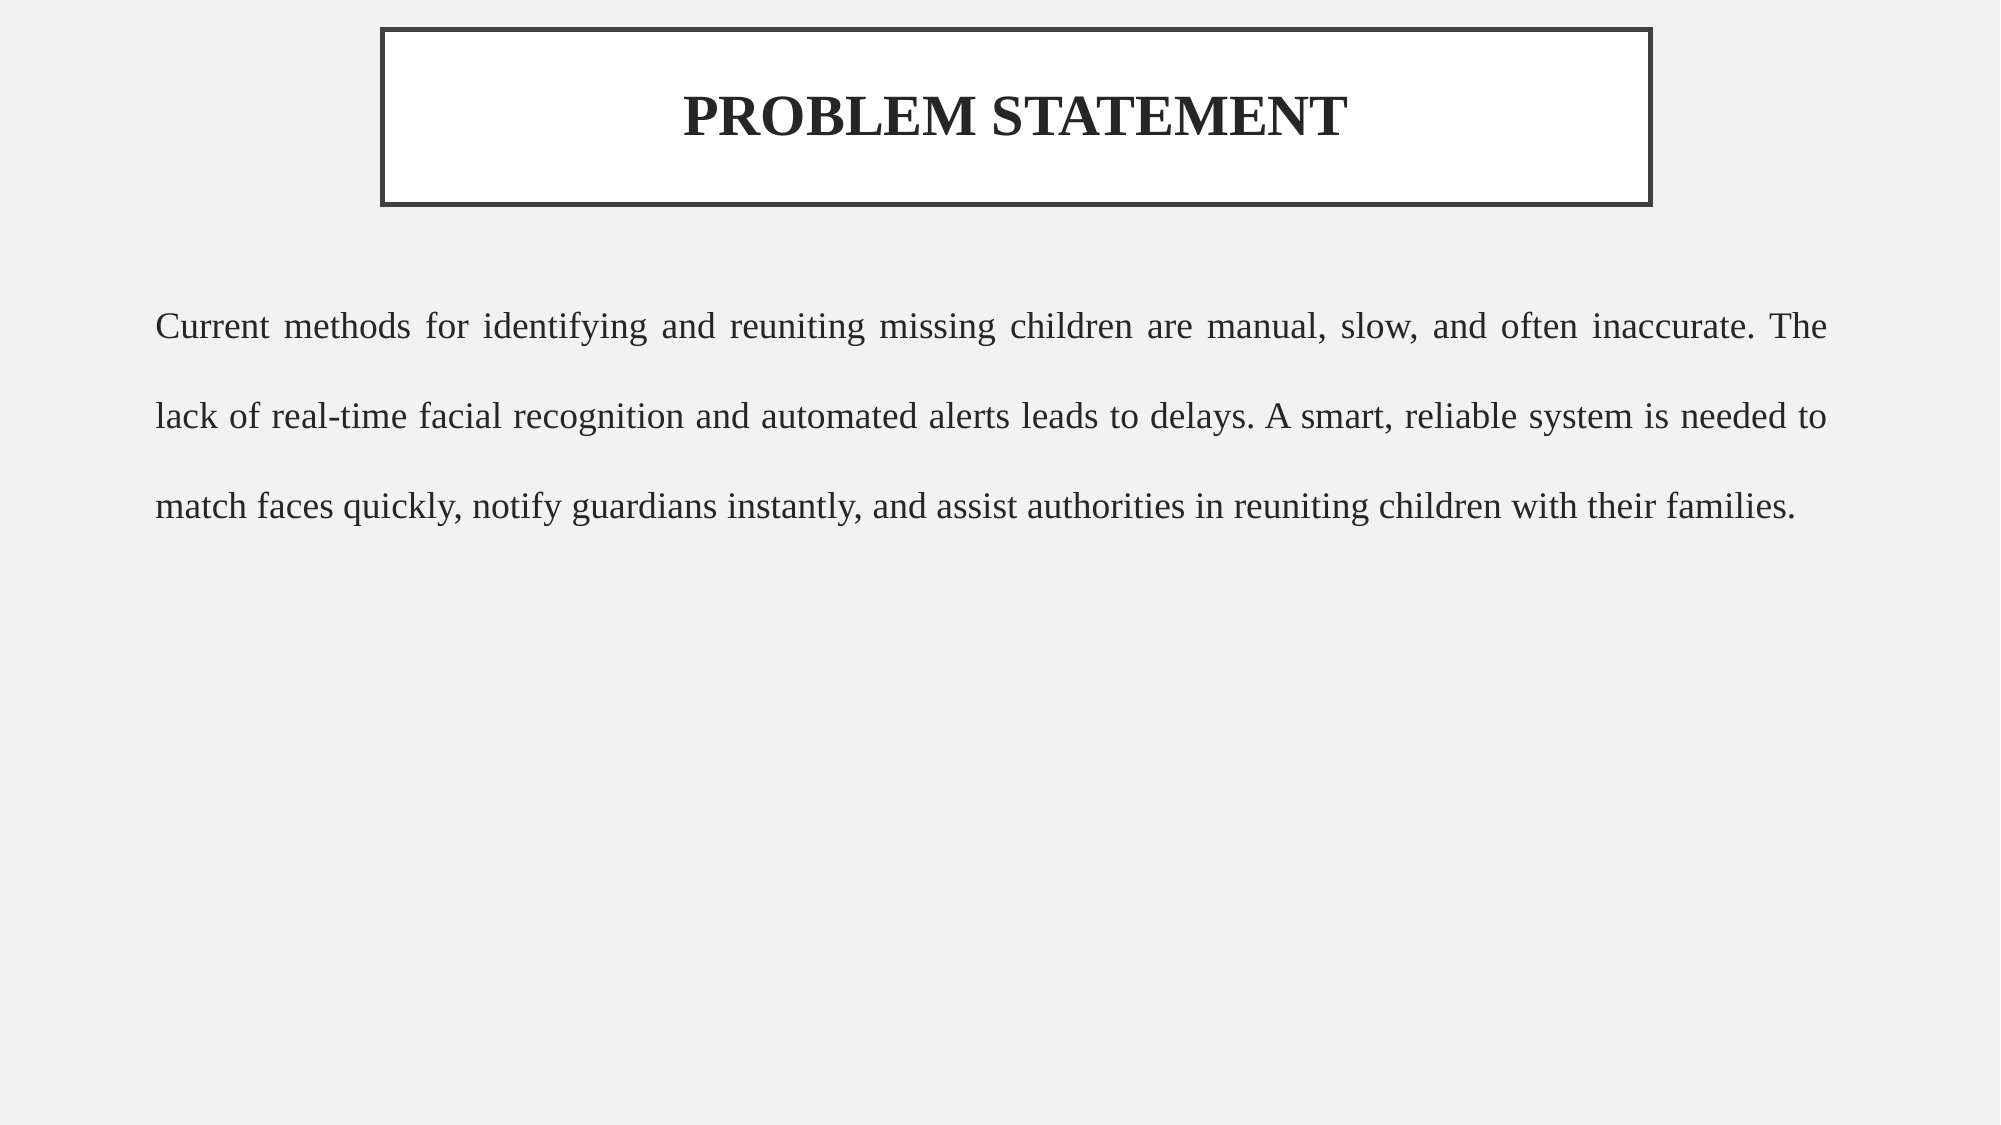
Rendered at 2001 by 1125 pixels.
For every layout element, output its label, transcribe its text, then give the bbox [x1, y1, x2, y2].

title PROBLEM STATEMENT [380, 27, 1653, 207]
list Current methods for identifying and reuniting missing children are manual, slow, and often inaccurate. The lack of real-time facial recognition and automated alerts leads to delays. A smart, reliable system is needed to match faces quickly, notify guardians instantly, and assist authorities in reuniting children with their families. [140, 248, 1846, 1017]
